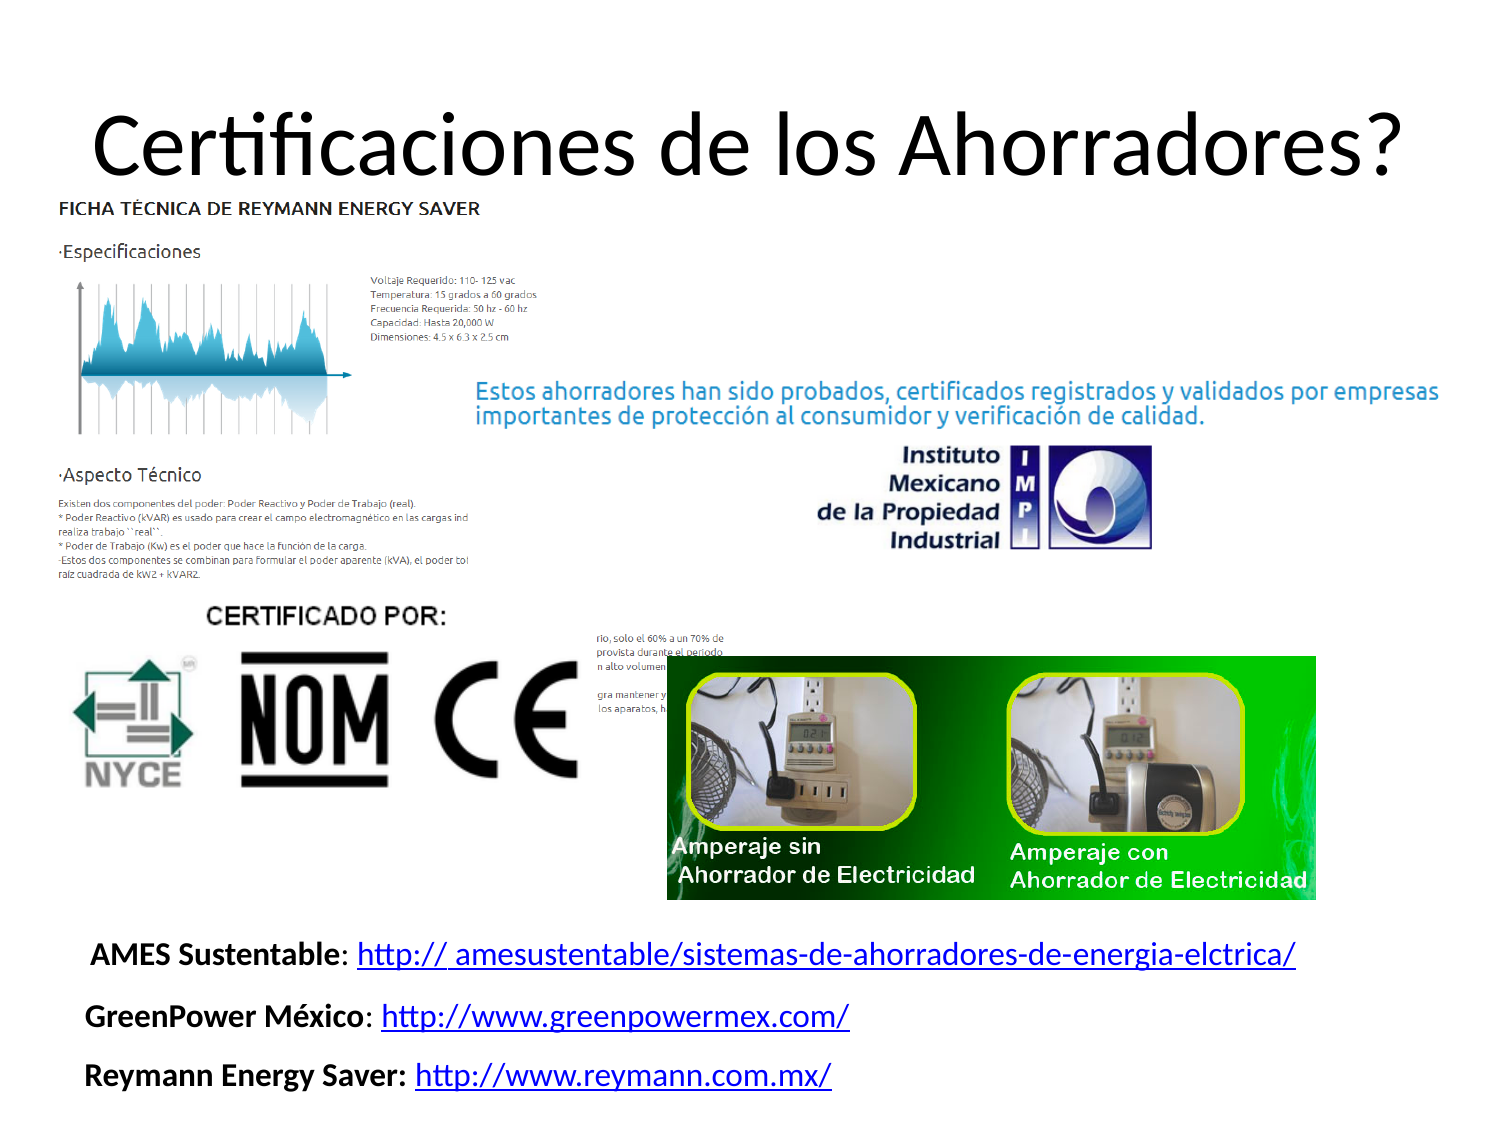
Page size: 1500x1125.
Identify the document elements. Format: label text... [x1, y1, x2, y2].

picture [52, 195, 1448, 900]
text_box GreenPower México: http://www.greenpowermex.com/ [69, 986, 865, 1042]
title Certificaciones de los Ahorradores? [75, 45, 1425, 233]
text_box AMES Sustentable: http:// amesustentable/sistemas-de-ahorradores-de-energia-elctrica/ [75, 925, 1311, 980]
text_box Reymann Energy Saver: http://www.reymann.com.mx/ [69, 1045, 847, 1101]
